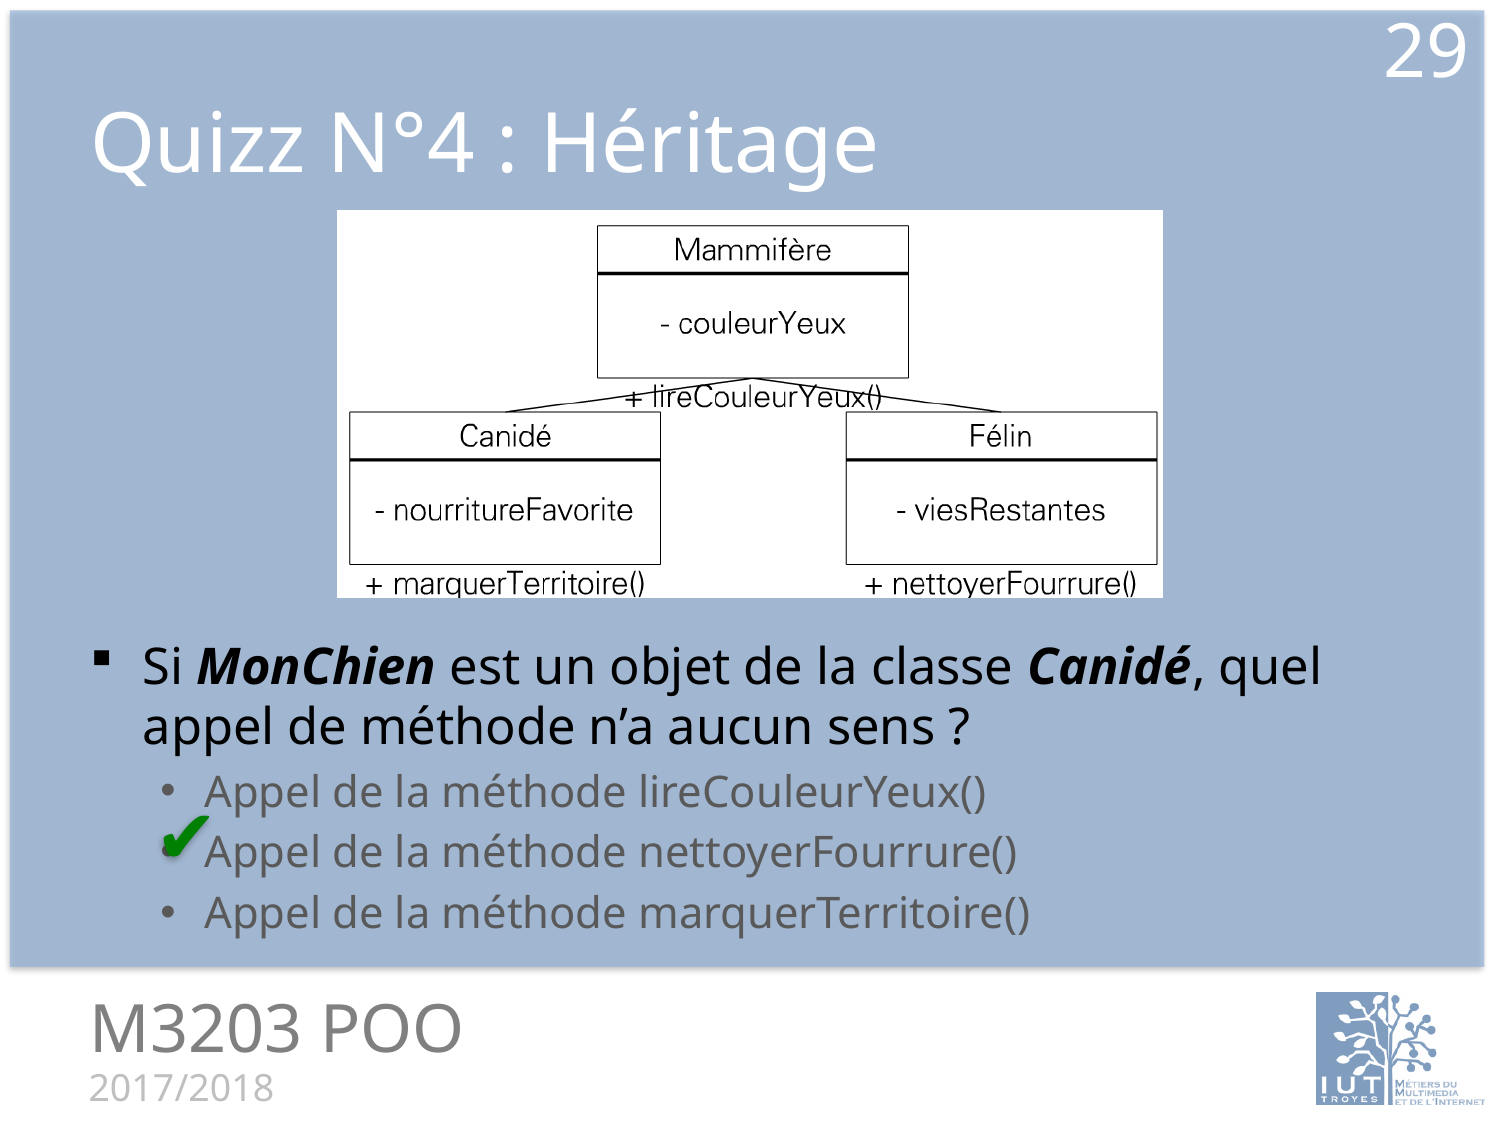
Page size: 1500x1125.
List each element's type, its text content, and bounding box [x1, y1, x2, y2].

title Quizz N°4 : Héritage [75, 45, 1425, 210]
list Si MonChien est un objet de la classe Canidé, quel appel de méthode n’a aucun sens ? Appel de la méthode lireCouleurYeux() Appel de la méthode nettoyerFourrure() Appel de la méthode marquerTerritoire() [75, 626, 1425, 947]
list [74, 210, 1426, 598]
text_box ✔ [110, 757, 263, 910]
slide_number 29 [1293, 10, 1485, 97]
